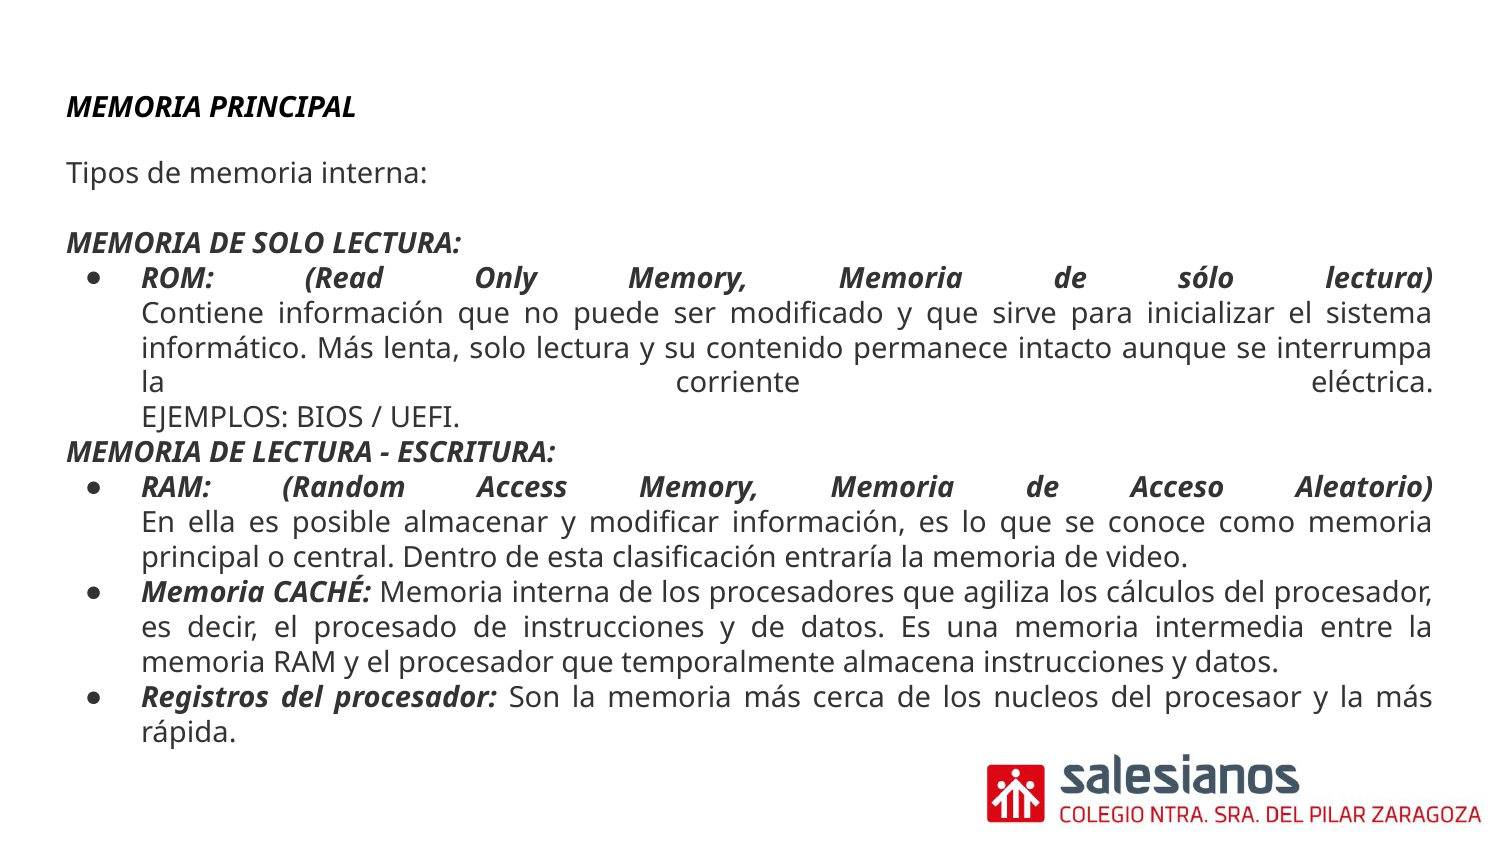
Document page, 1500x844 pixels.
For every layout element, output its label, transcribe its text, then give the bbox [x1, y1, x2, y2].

picture [970, 741, 1500, 844]
list Tipos de memoria interna: MEMORIA DE SOLO LECTURA: ROM: (Read Only Memory, Memoria de sólo lectura) Contiene información que no puede ser modificado y que sirve para inicializar el sistema informático. Más lenta, solo lectura y su contenido permanece intacto aunque se interrumpa la corriente eléctrica. EJEMPLOS: BIOS / UEFI. MEMORIA DE LECTURA - ESCRITURA: RAM: (Random Access Memory, Memoria de Acceso Aleatorio) En ella es posible almacenar y modificar información, es lo que se conoce como memoria principal o central. Dentro de esta clasificación entraría la memoria de video. Memoria CACHÉ: Memoria interna de los procesadores que agiliza los cálculos del procesador, es decir, el procesado de instrucciones y de datos. Es una memoria intermedia entre la memoria RAM y el procesador que temporalmente almacena instrucciones y datos. Registros del procesador: Son la memoria más cerca de los nucleos del procesaor y la más rápida. [51, 139, 1449, 700]
title MEMORIA PRINCIPAL [51, 72, 1449, 139]
